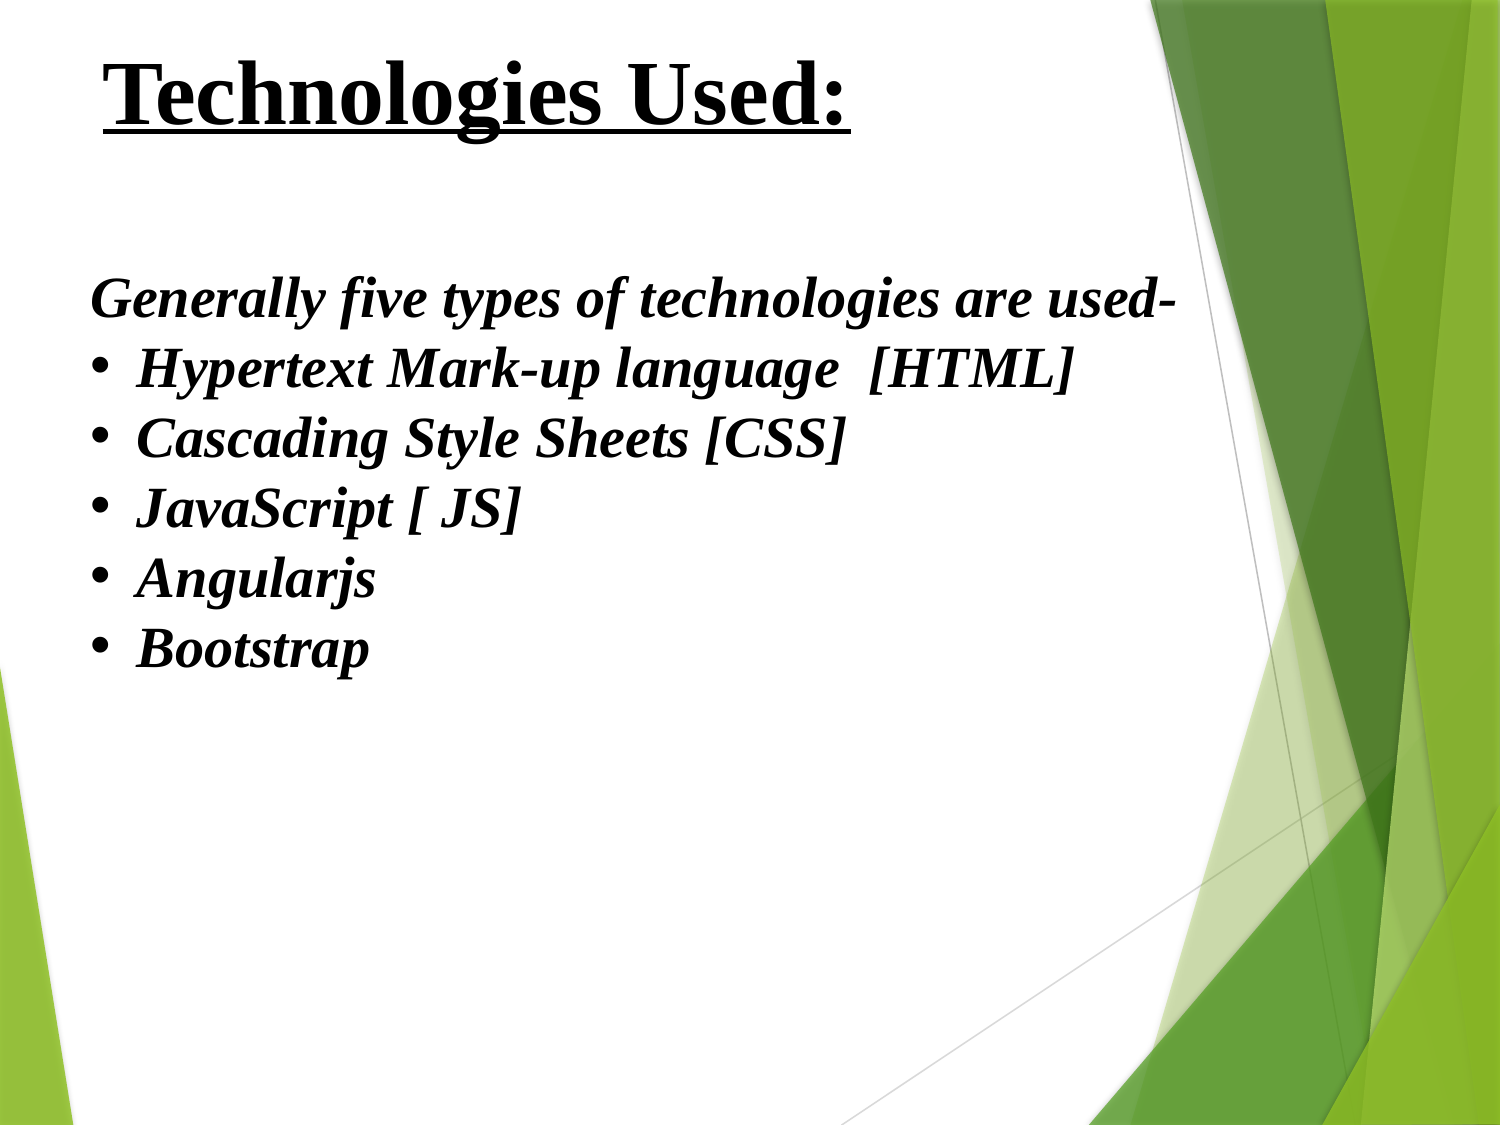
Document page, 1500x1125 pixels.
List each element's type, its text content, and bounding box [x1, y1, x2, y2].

text_box Technologies Used: [87, 24, 873, 152]
text_box Generally five types of technologies are used- Hypertext Mark-up language [HTML] Cascading Style Sheets [CSS] JavaScript [ JS] Angularjs Bootstrap [74, 252, 1240, 550]
